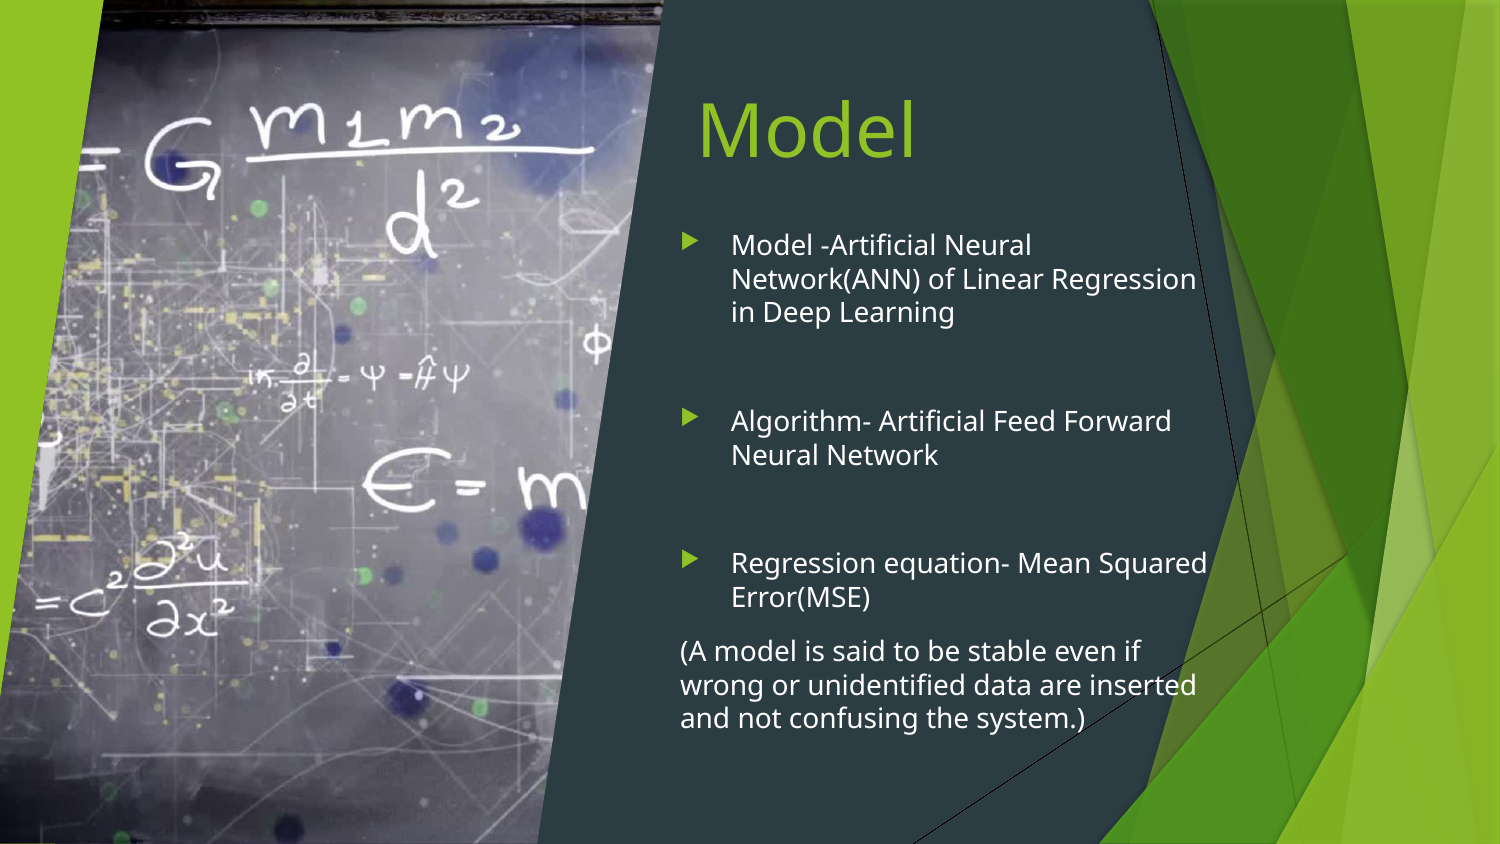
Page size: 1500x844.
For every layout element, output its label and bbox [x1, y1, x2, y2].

picture [0, 0, 665, 844]
text_box [667, 0, 1500, 844]
